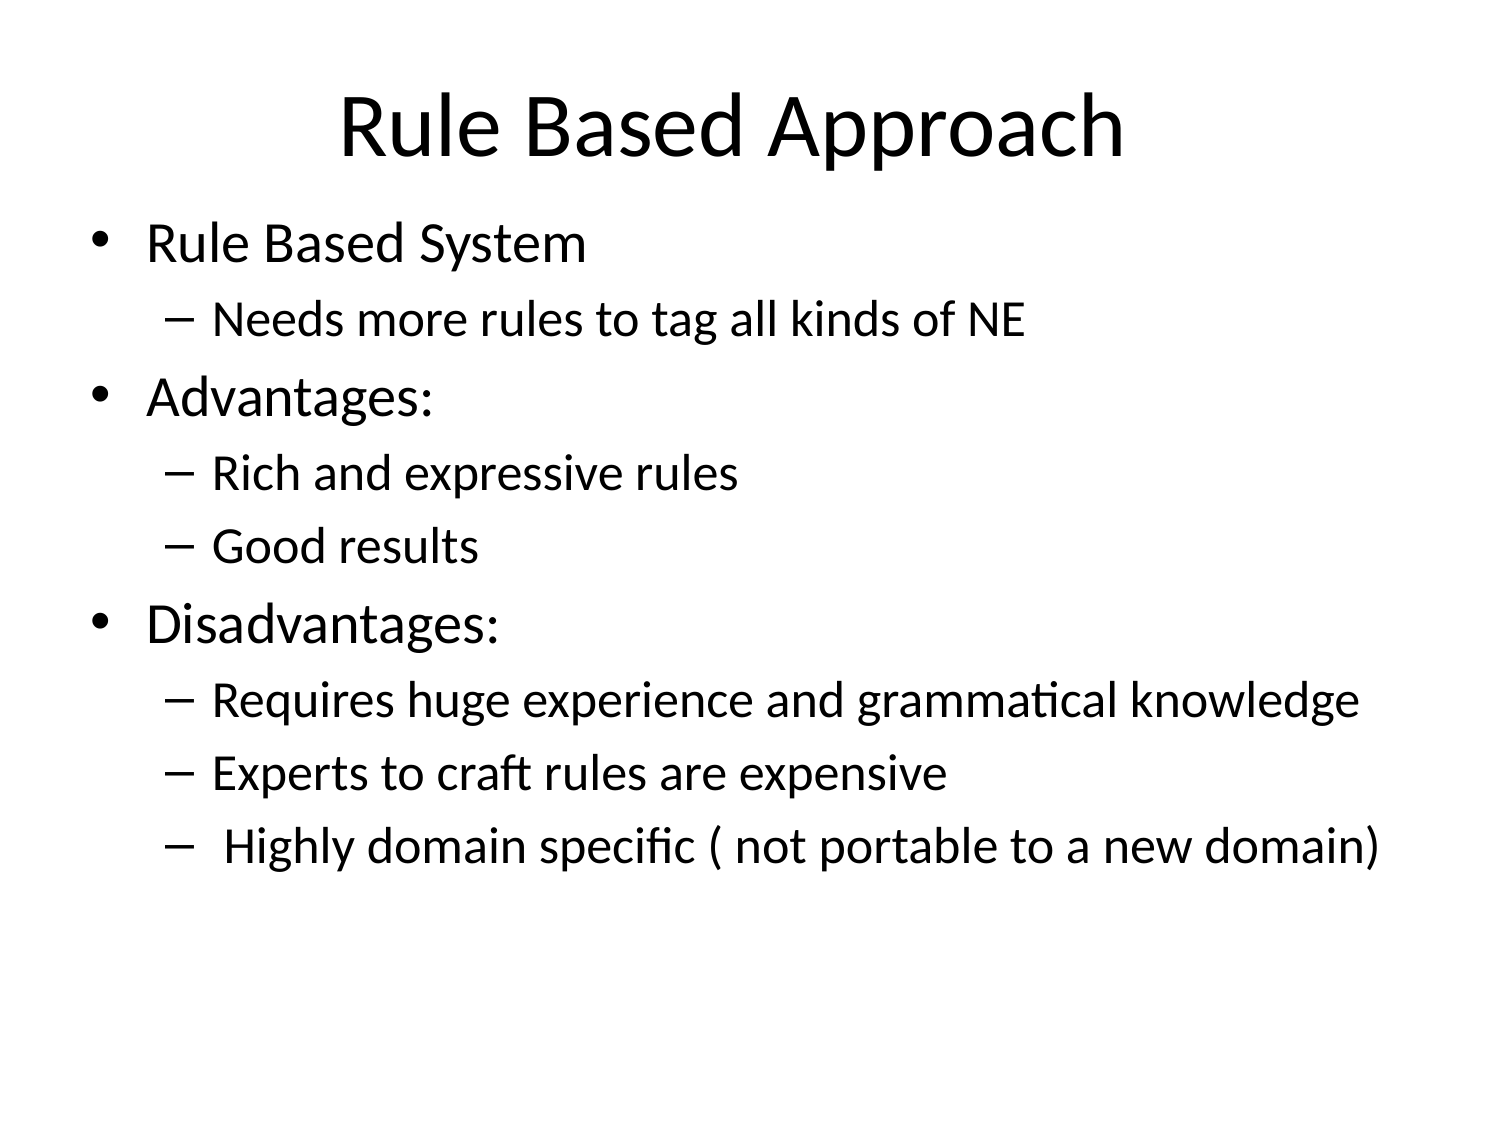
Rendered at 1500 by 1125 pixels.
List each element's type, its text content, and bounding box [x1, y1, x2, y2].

title Rule Based Approach [41, 6, 1425, 232]
list Rule Based System Needs more rules to tag all kinds of NE Advantages: Rich and expressive rules Good results Disadvantages: Requires huge experience and grammatical knowledge Experts to craft rules are expensive Highly domain specific ( not portable to a new domain) [75, 196, 1425, 1024]
